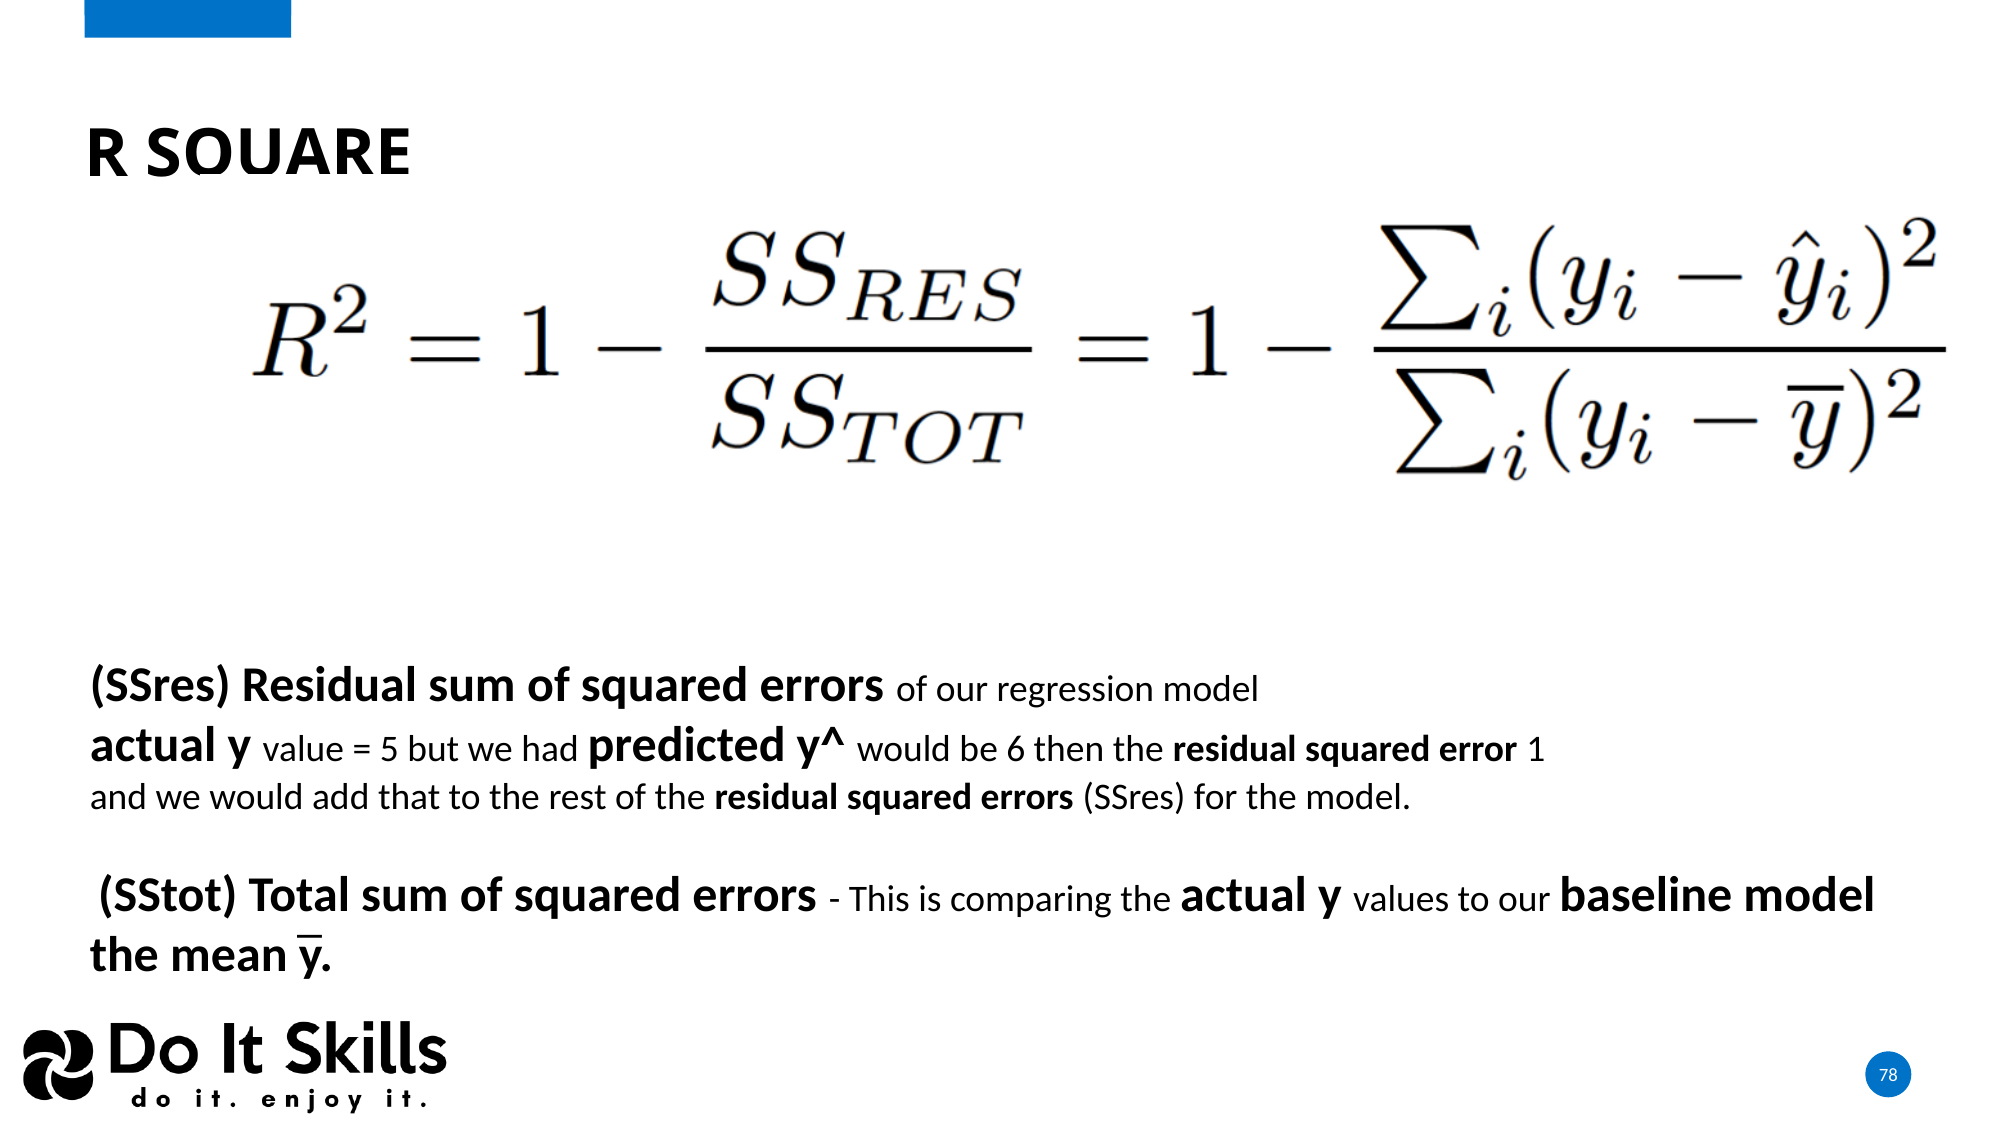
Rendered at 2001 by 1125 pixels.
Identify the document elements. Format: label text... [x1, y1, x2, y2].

text_box _ [282, 874, 338, 949]
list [199, 174, 2000, 533]
picture [0, 1002, 458, 1125]
title R Square [84, 40, 1914, 192]
slide_number 78 [1864, 1059, 1913, 1090]
text_box (SSres) Residual sum of squared errors of our regression model actual y value = 5 but we had predicted y^ would be 6 then the residual squared error 1 and we would add that to the rest of the residual squared errors (SSres) for the model. (SStot) Total sum of squared errors - This is comparing the actual y values to our baseline model the mean y. [74, 644, 1963, 1034]
